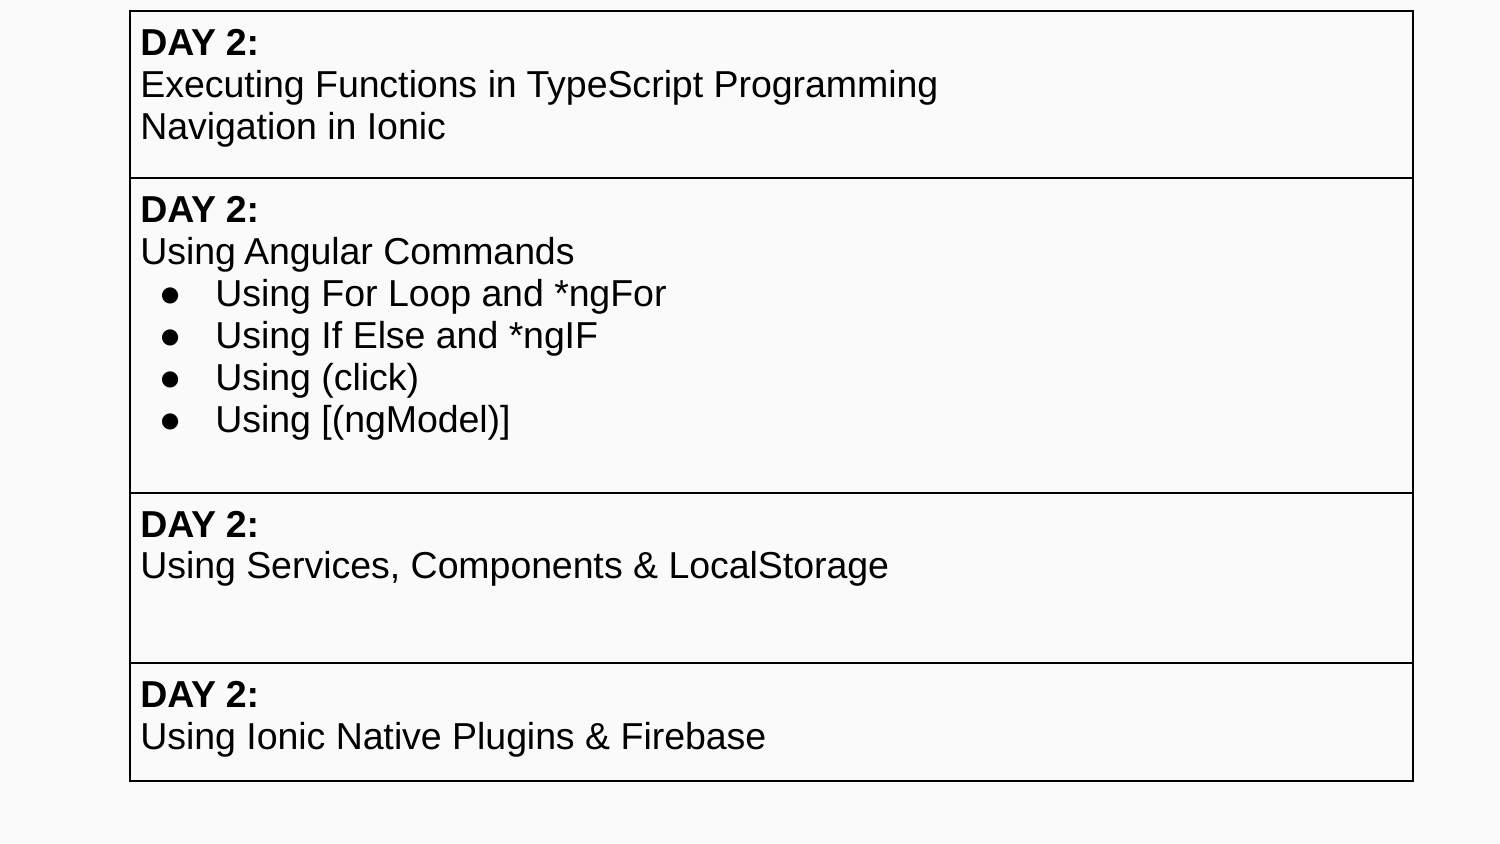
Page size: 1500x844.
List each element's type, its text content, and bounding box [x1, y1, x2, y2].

table_cell DAY 2: Using Ionic Native Plugins & Firebase [131, 664, 1412, 780]
table_header DAY 2: Executing Functions in TypeScript Programming Navigation in Ionic [131, 12, 1412, 177]
table_cell DAY 2: Using Services, Components & LocalStorage [131, 494, 1412, 662]
table_cell DAY 2: Using Angular Commands Using For Loop and *ngFor Using If Else and *ngIF Using (click) Using [(ngModel)] [131, 179, 1412, 492]
